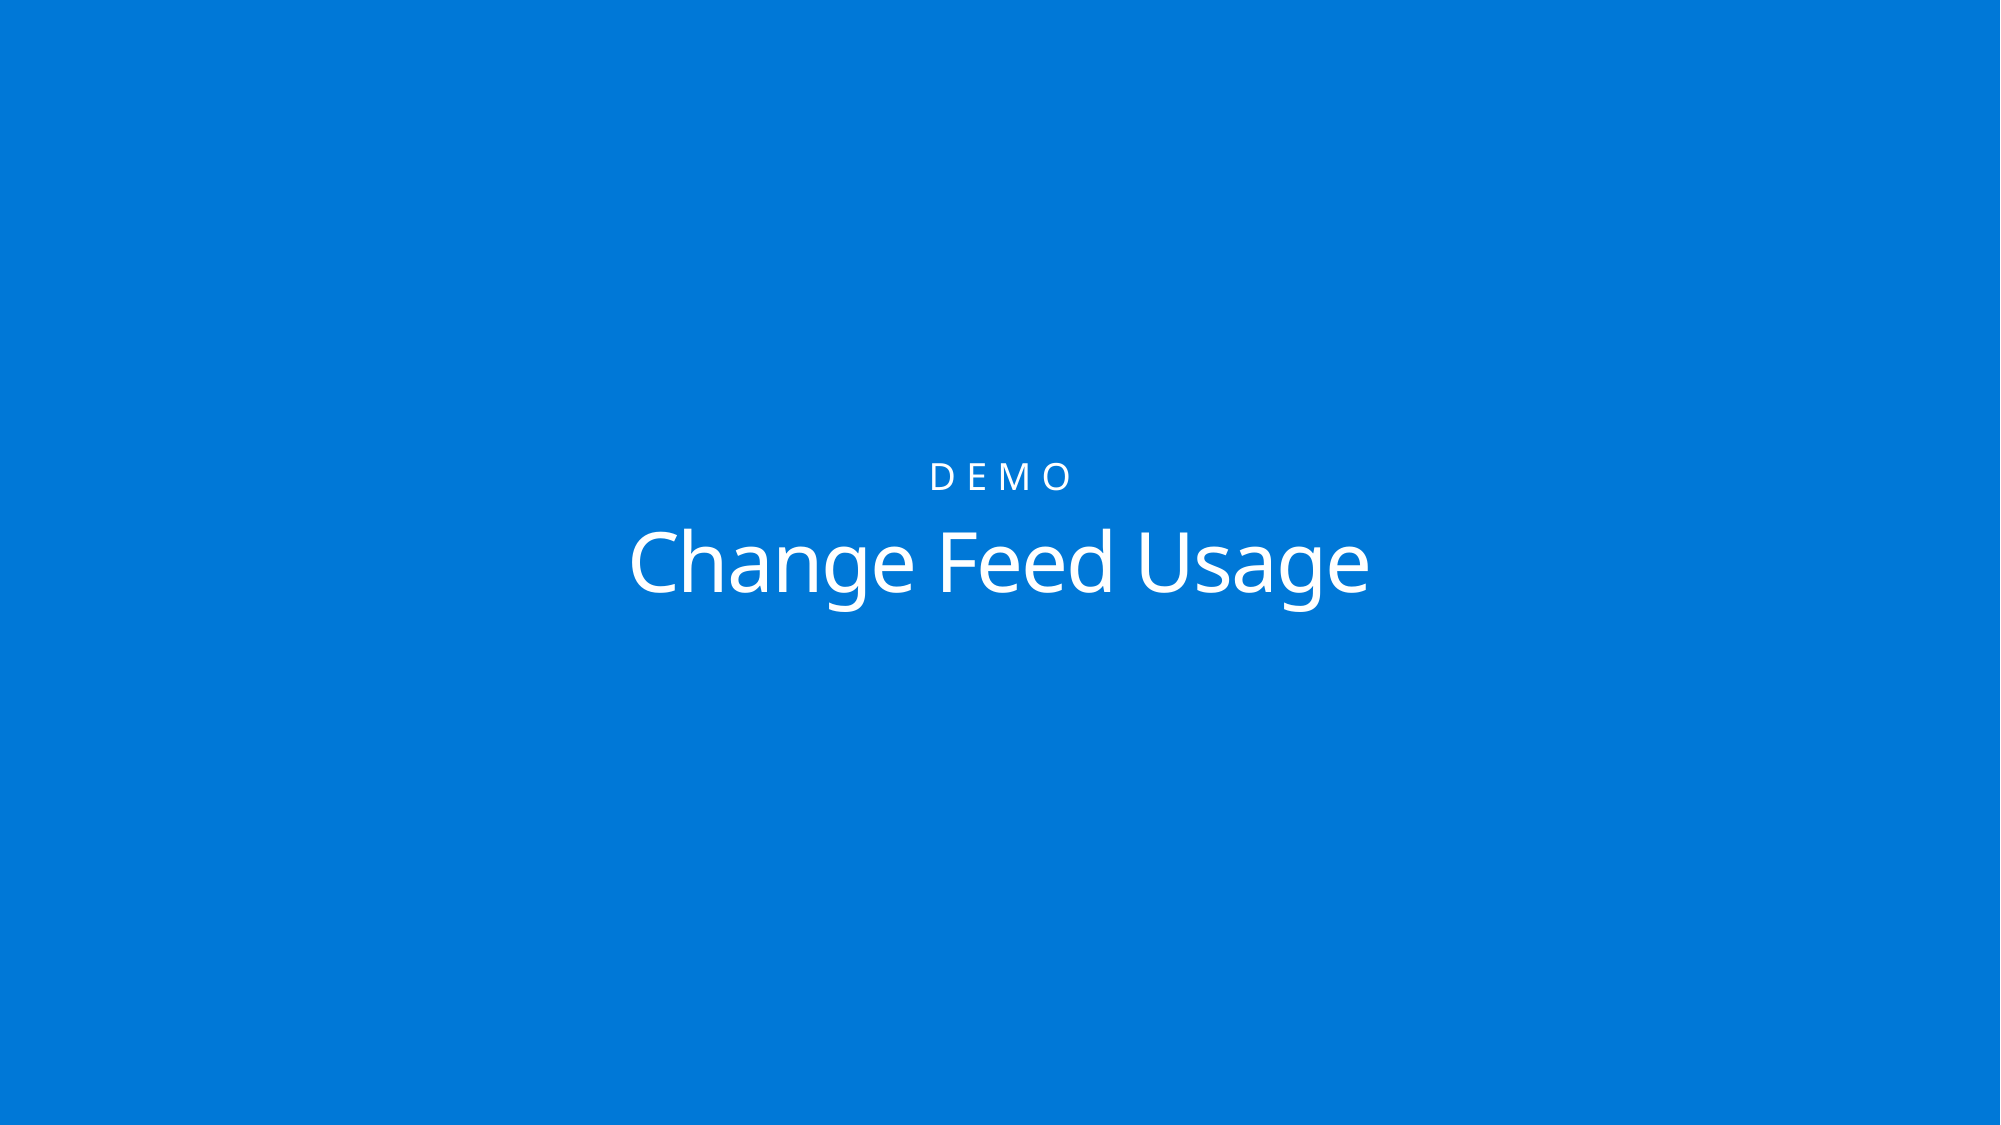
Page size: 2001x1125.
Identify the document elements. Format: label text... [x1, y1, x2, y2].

title Change Feed Usage [191, 505, 1809, 628]
